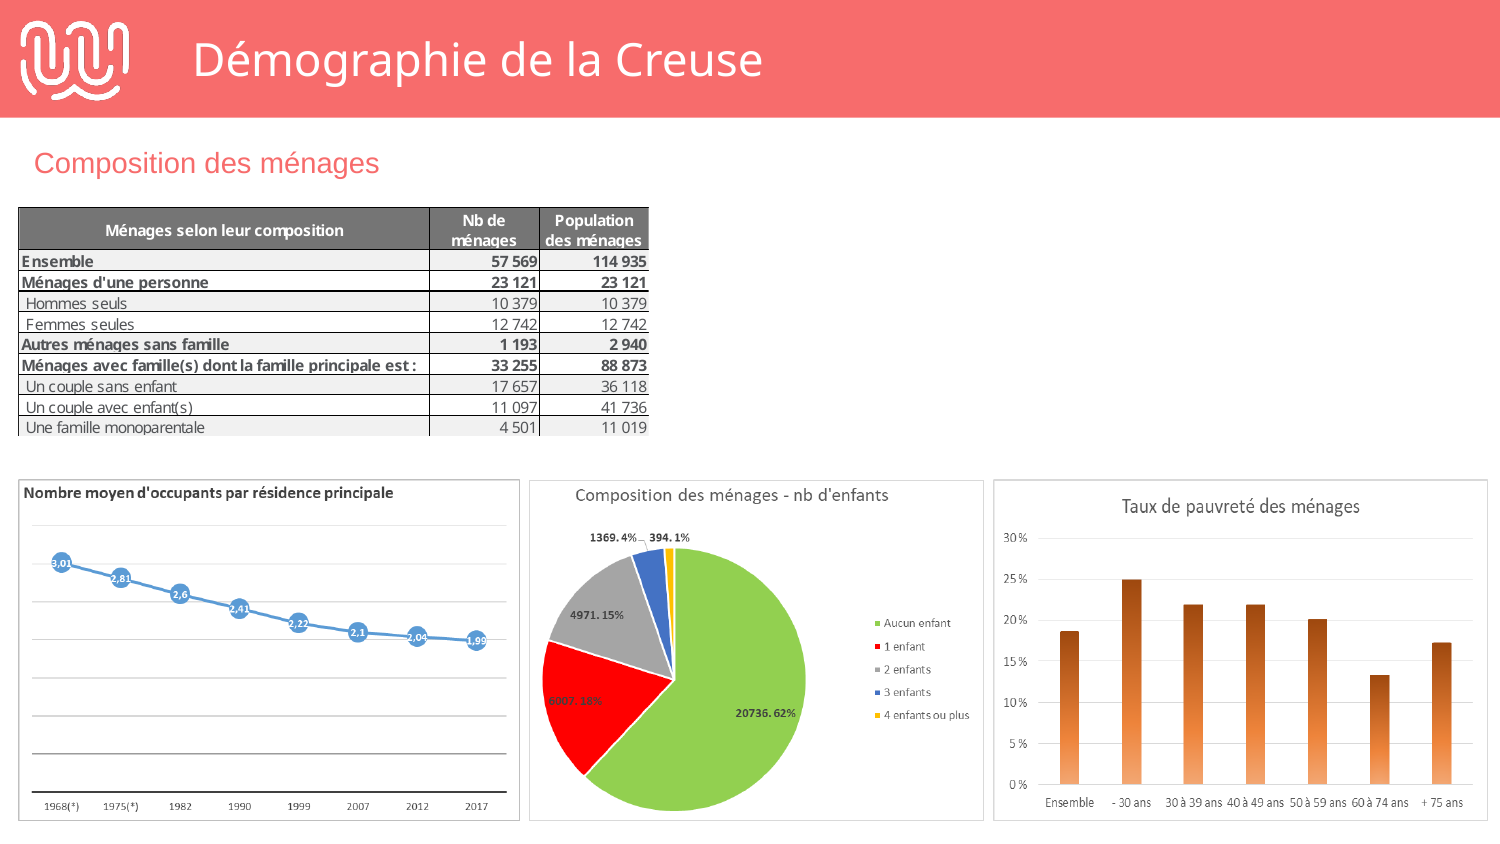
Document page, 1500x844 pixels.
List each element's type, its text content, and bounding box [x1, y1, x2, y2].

picture [992, 479, 1488, 821]
picture [20, 20, 134, 101]
picture [18, 207, 650, 438]
text_box Composition des ménages [19, 137, 396, 187]
picture [529, 480, 984, 821]
title Démographie de la Creuse [192, 0, 1466, 118]
picture [17, 479, 520, 821]
